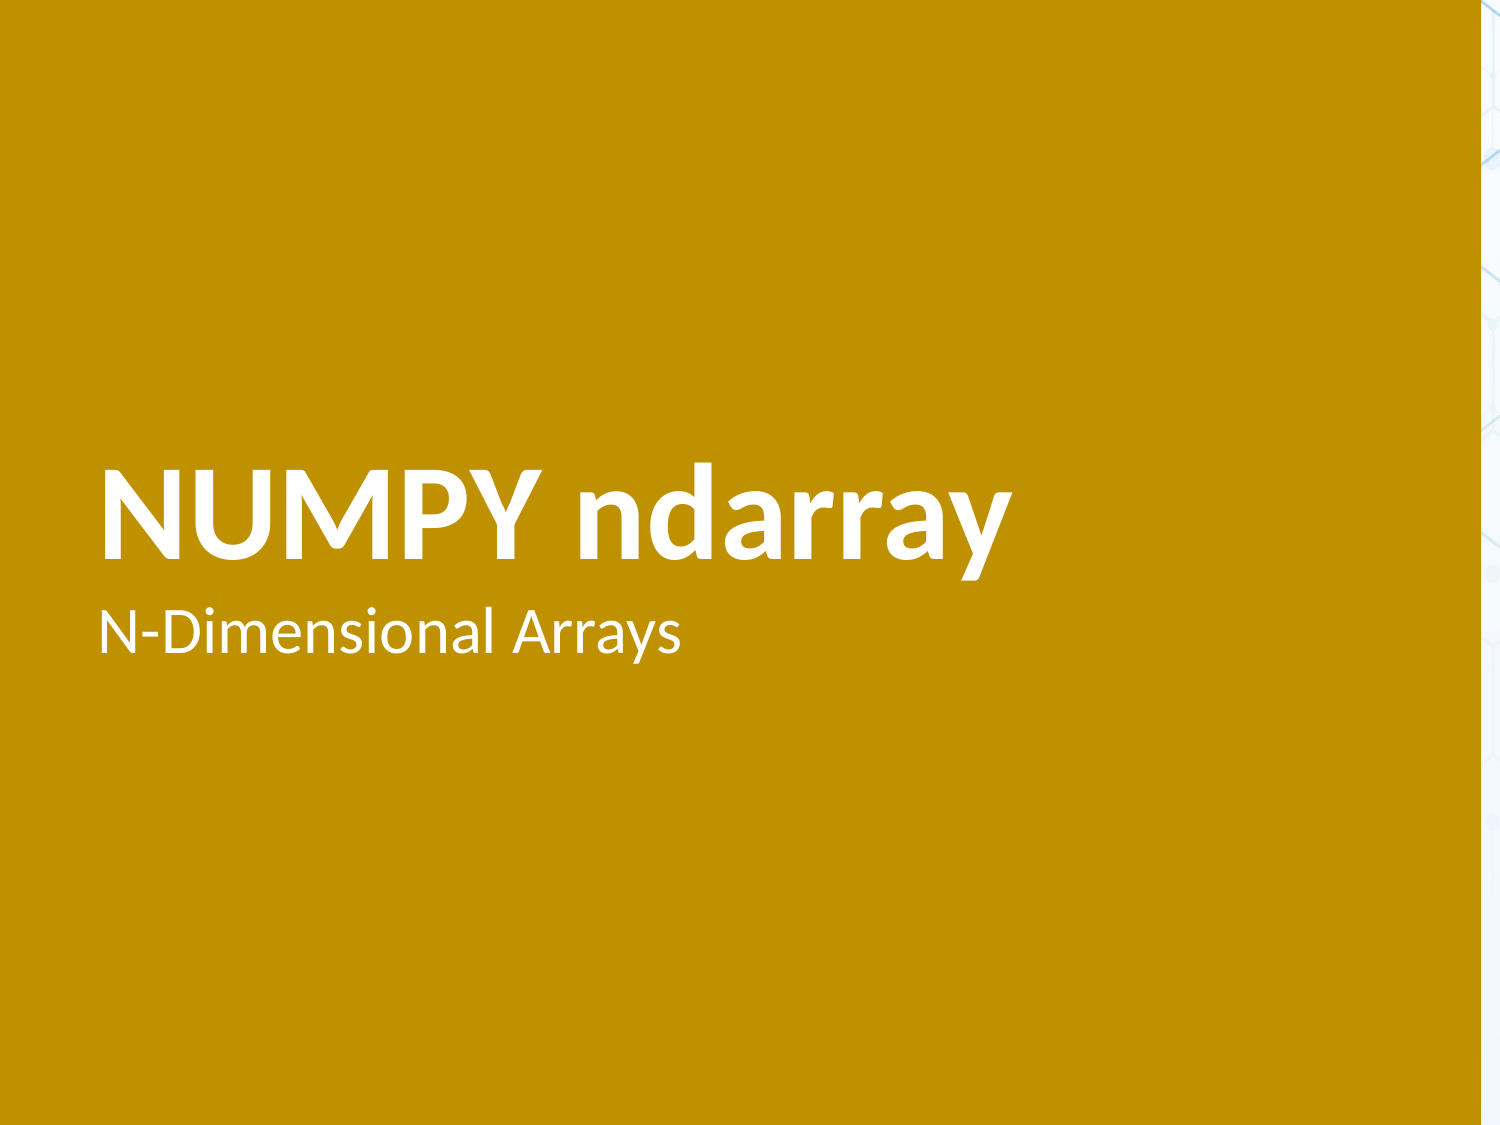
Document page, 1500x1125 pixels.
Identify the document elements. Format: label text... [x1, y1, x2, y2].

text_box [0, 0, 1482, 1125]
picture [1482, 0, 1500, 1125]
text_box NUMPY ndarray N-Dimensional Arrays [82, 414, 1060, 675]
